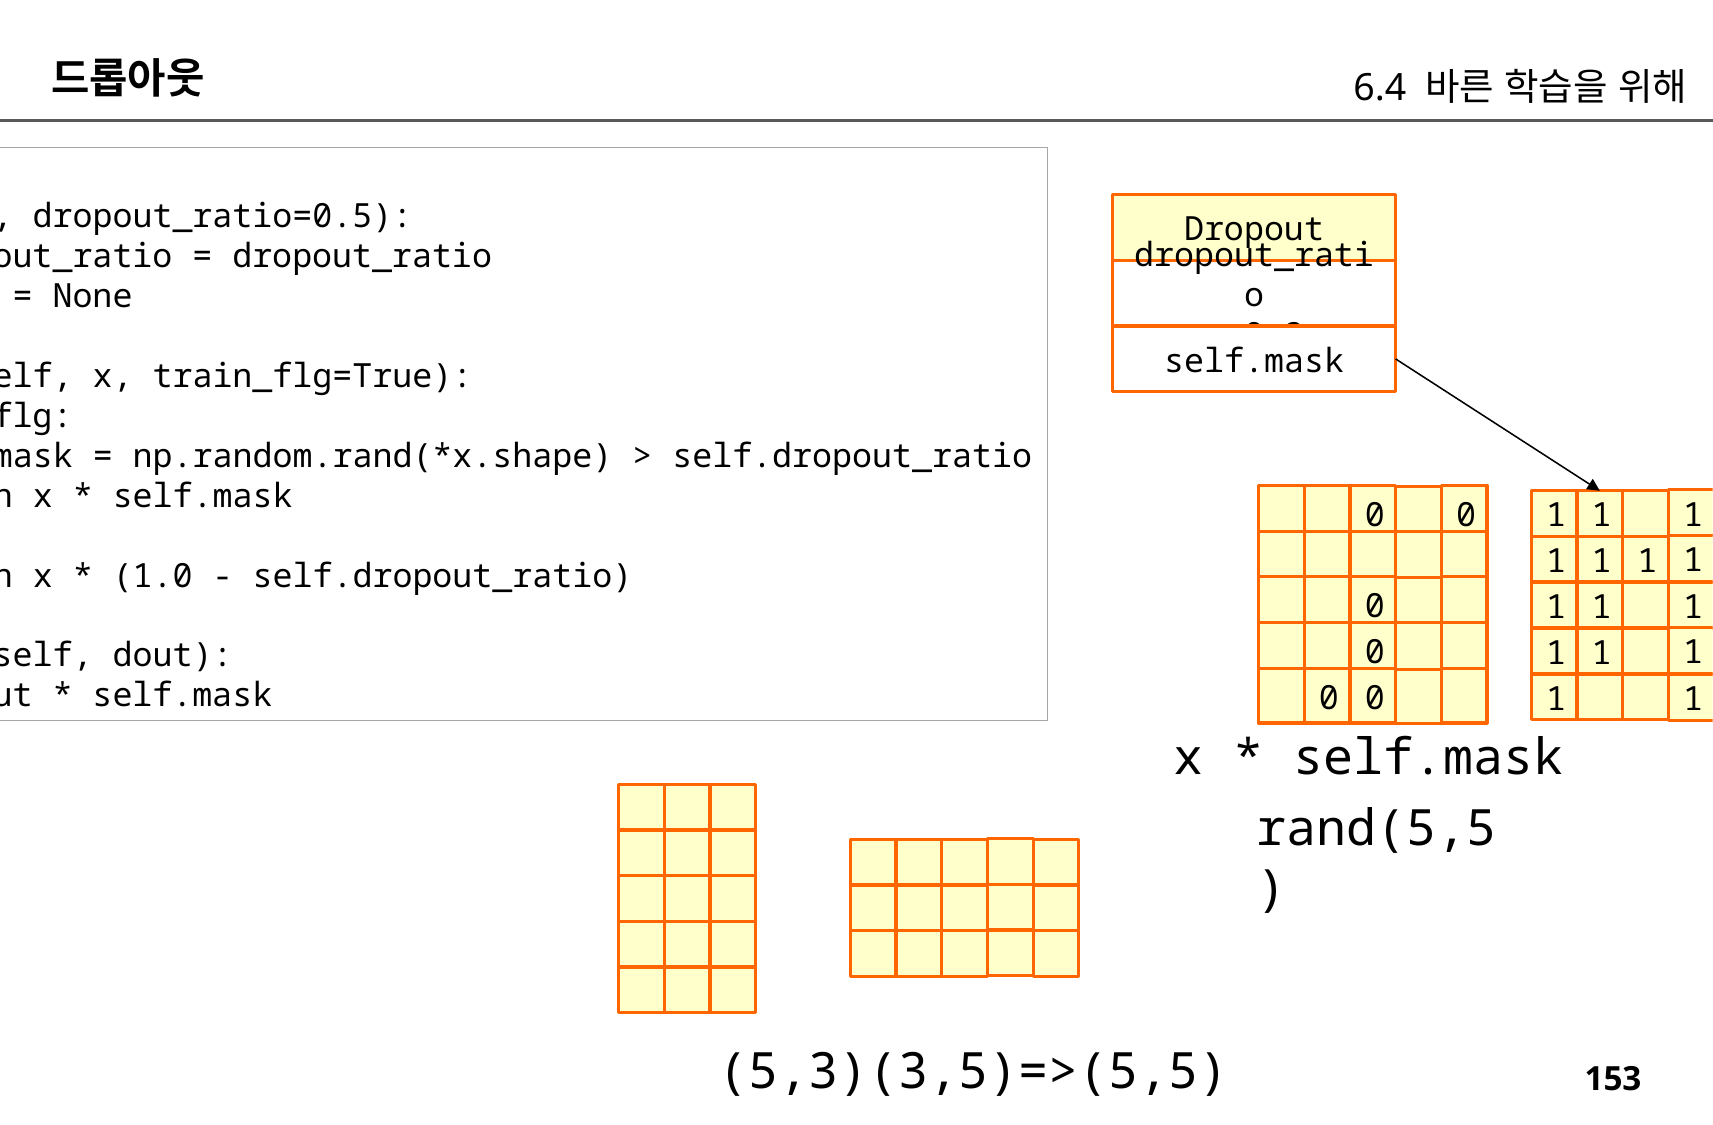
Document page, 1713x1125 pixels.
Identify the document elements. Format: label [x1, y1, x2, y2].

text_box [916, 44, 1713, 111]
text_box [848, 836, 1081, 978]
text_box [616, 782, 758, 1015]
text_box [1111, 192, 1713, 923]
text_box [703, 1031, 1244, 1107]
text_box [0, 147, 1048, 721]
text_box [11, 13, 803, 105]
